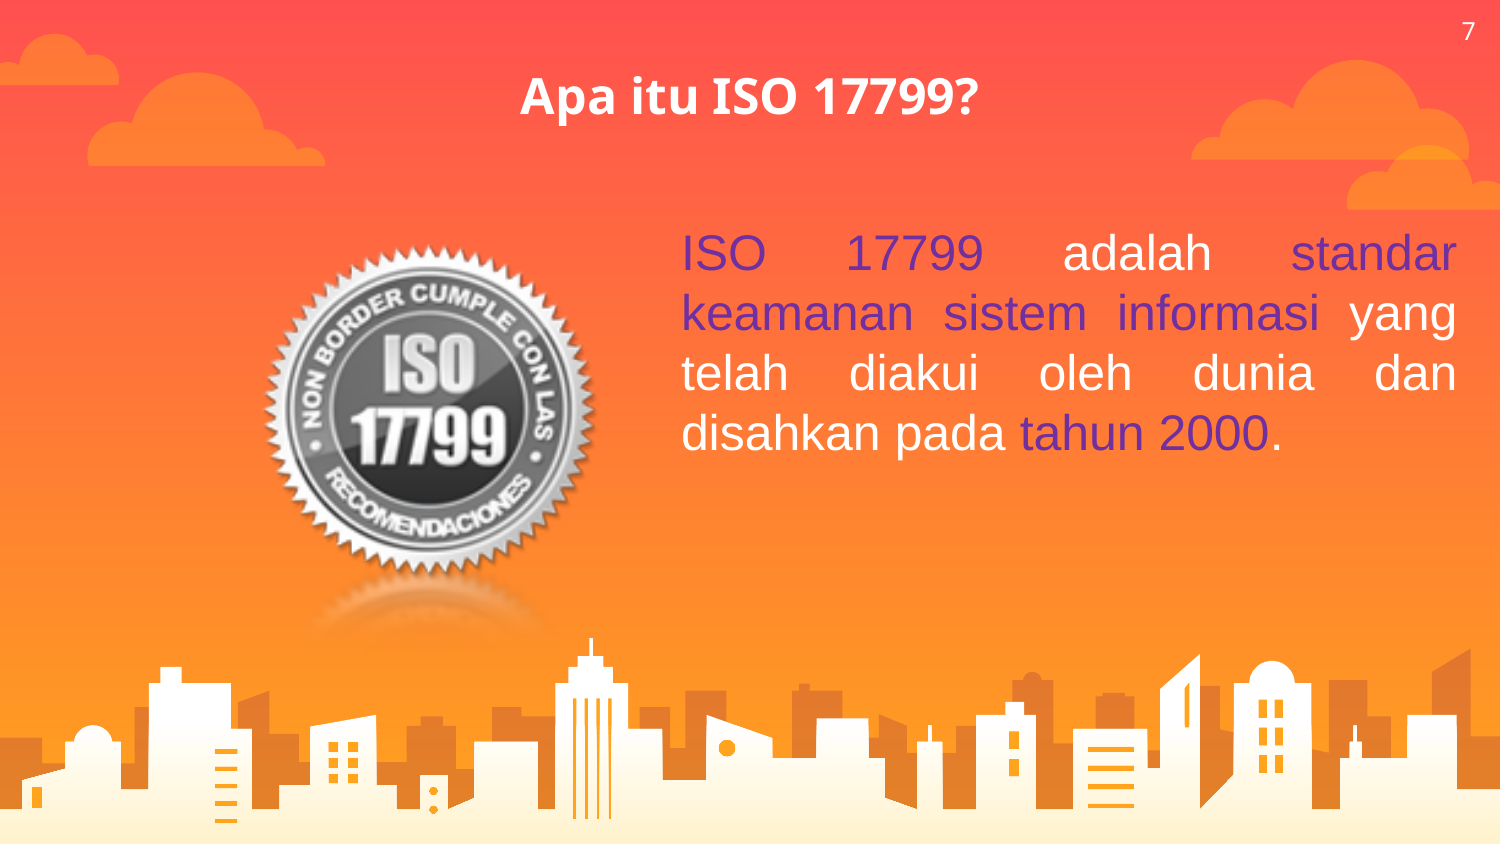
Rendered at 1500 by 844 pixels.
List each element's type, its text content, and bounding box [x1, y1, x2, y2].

text_box Apa itu ISO 17799? [139, 39, 1361, 149]
text_box ISO 17799 adalah standar keamanan sistem informasi yang telah diakui oleh dunia dan disahkan pada tahun 2000. [666, 205, 1473, 492]
slide_number 7 [1400, 0, 1491, 65]
picture [249, 242, 607, 654]
